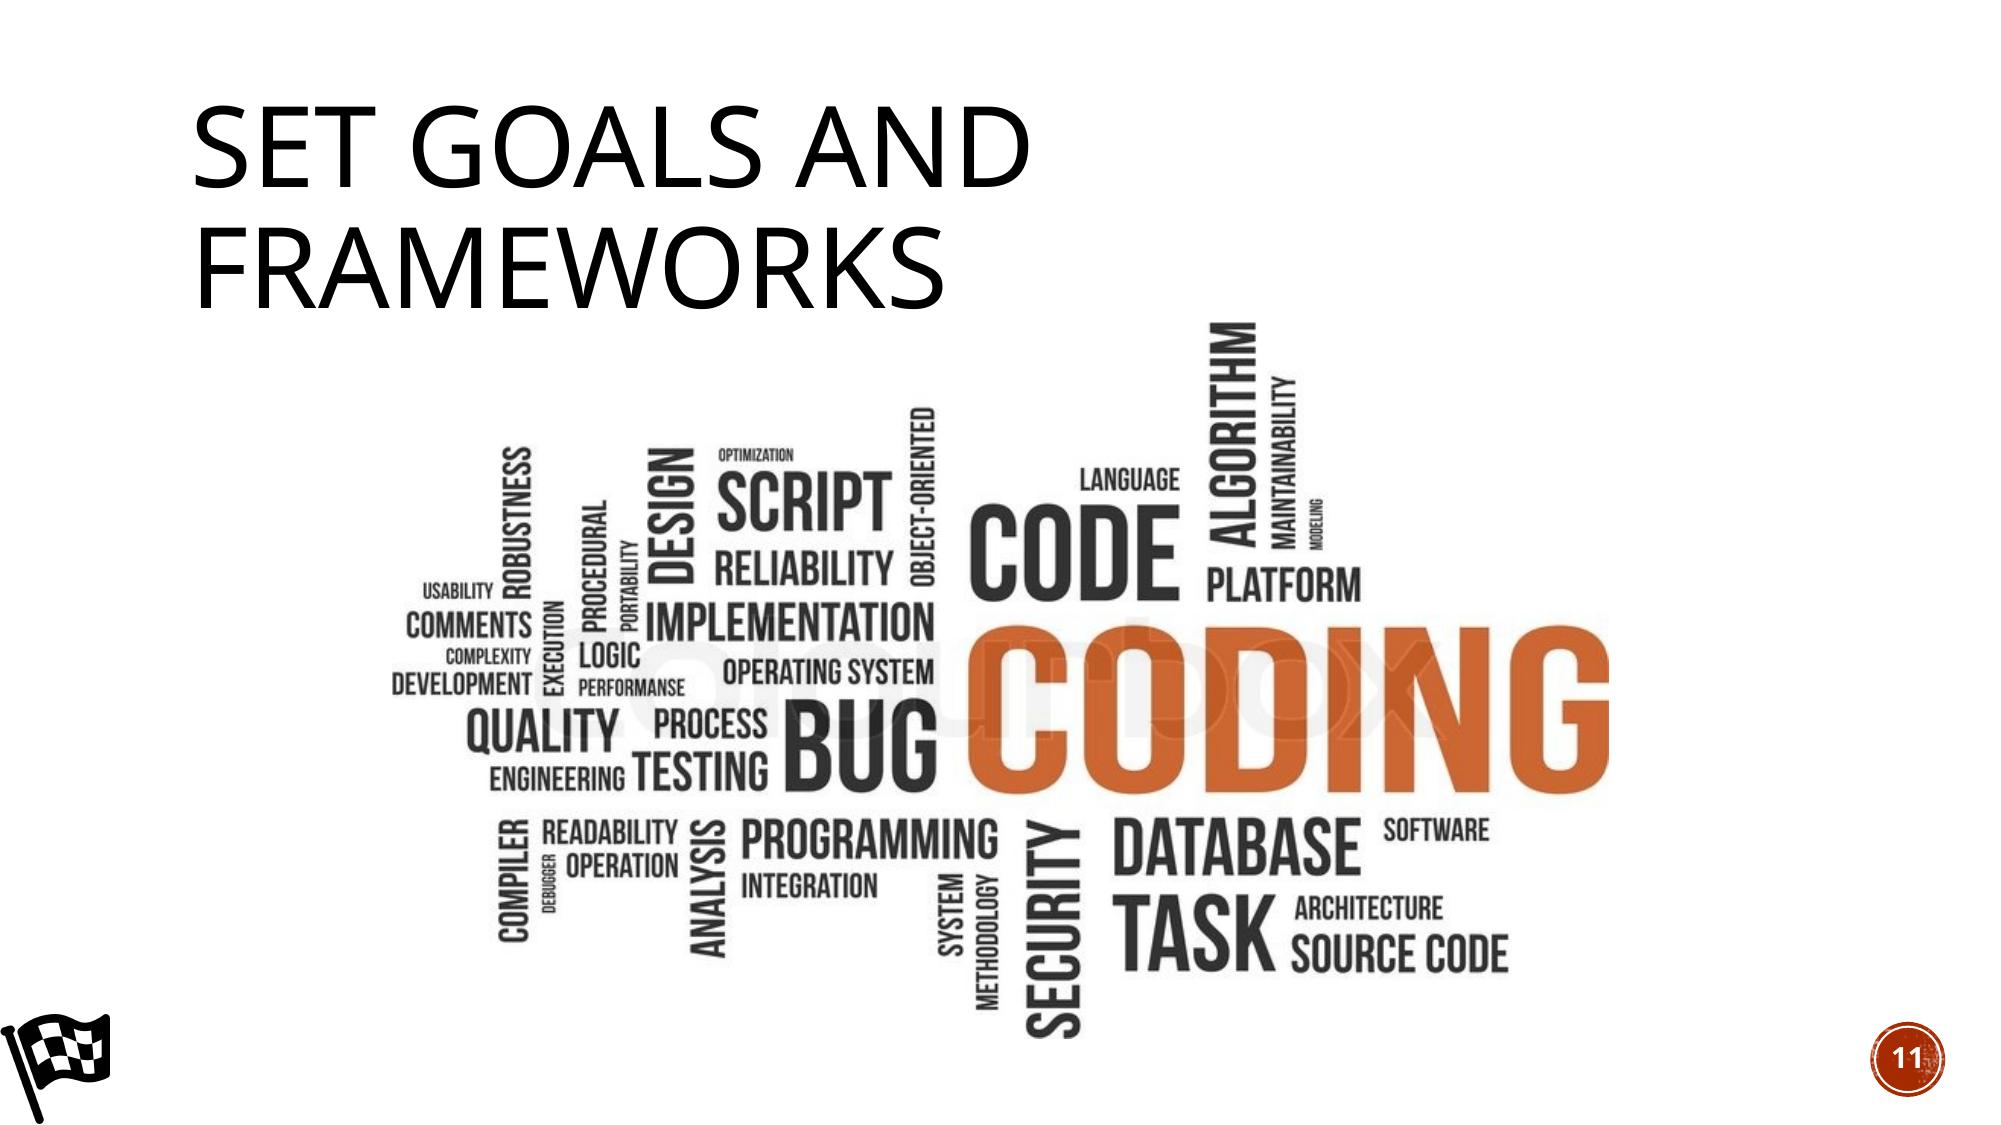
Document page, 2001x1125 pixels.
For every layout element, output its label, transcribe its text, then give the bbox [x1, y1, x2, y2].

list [394, 324, 1608, 1035]
slide_number 11 [1855, 1028, 1961, 1089]
picture [0, 1015, 110, 1125]
title Set goals and frameworks [175, 79, 1826, 344]
